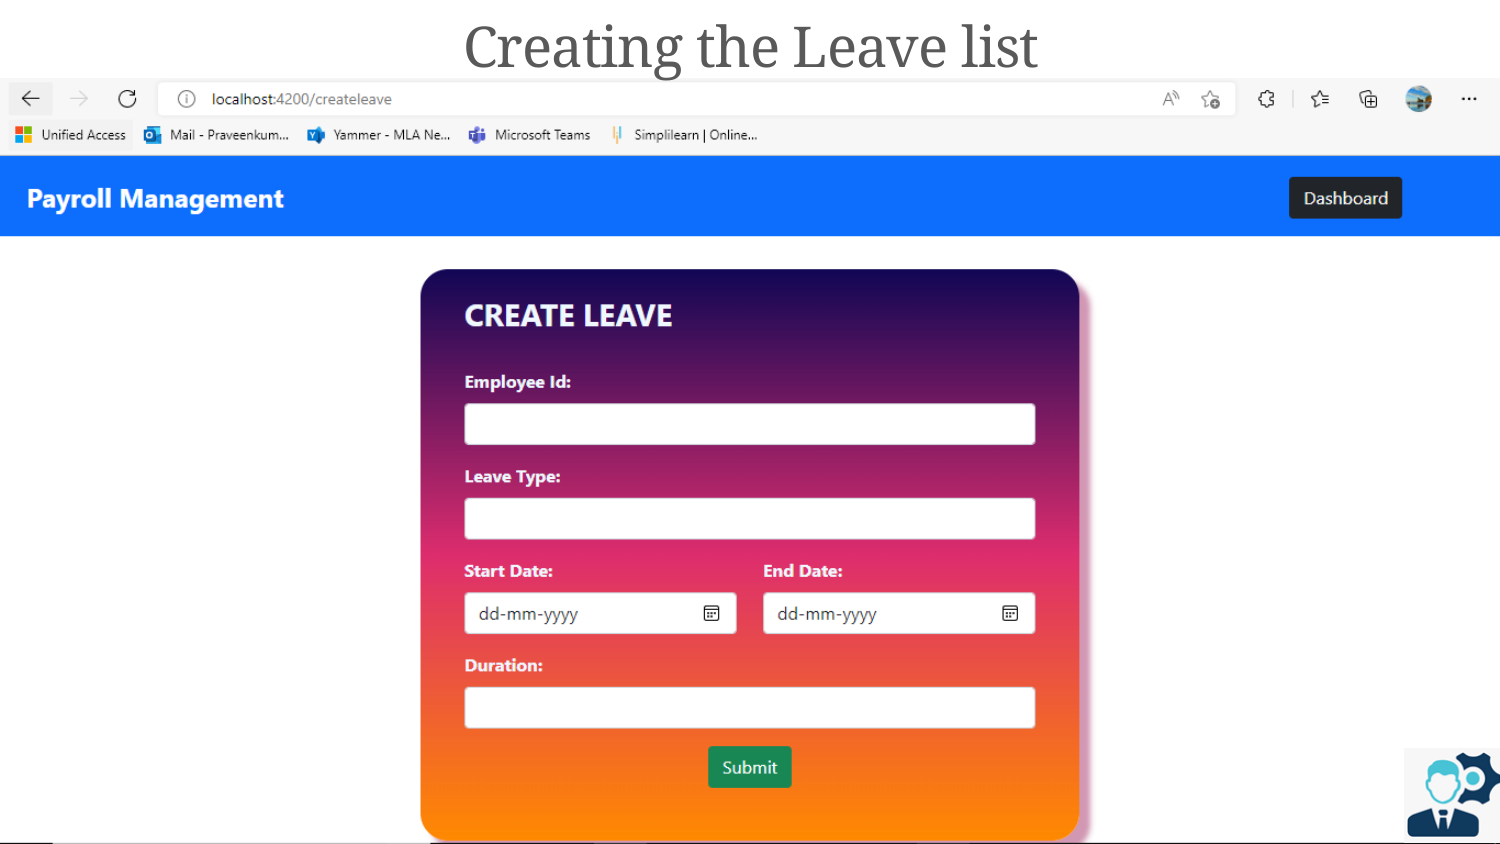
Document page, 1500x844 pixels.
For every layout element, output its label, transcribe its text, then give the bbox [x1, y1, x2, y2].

text_box Creating the Leave list [366, 0, 1150, 78]
picture [0, 78, 1500, 844]
